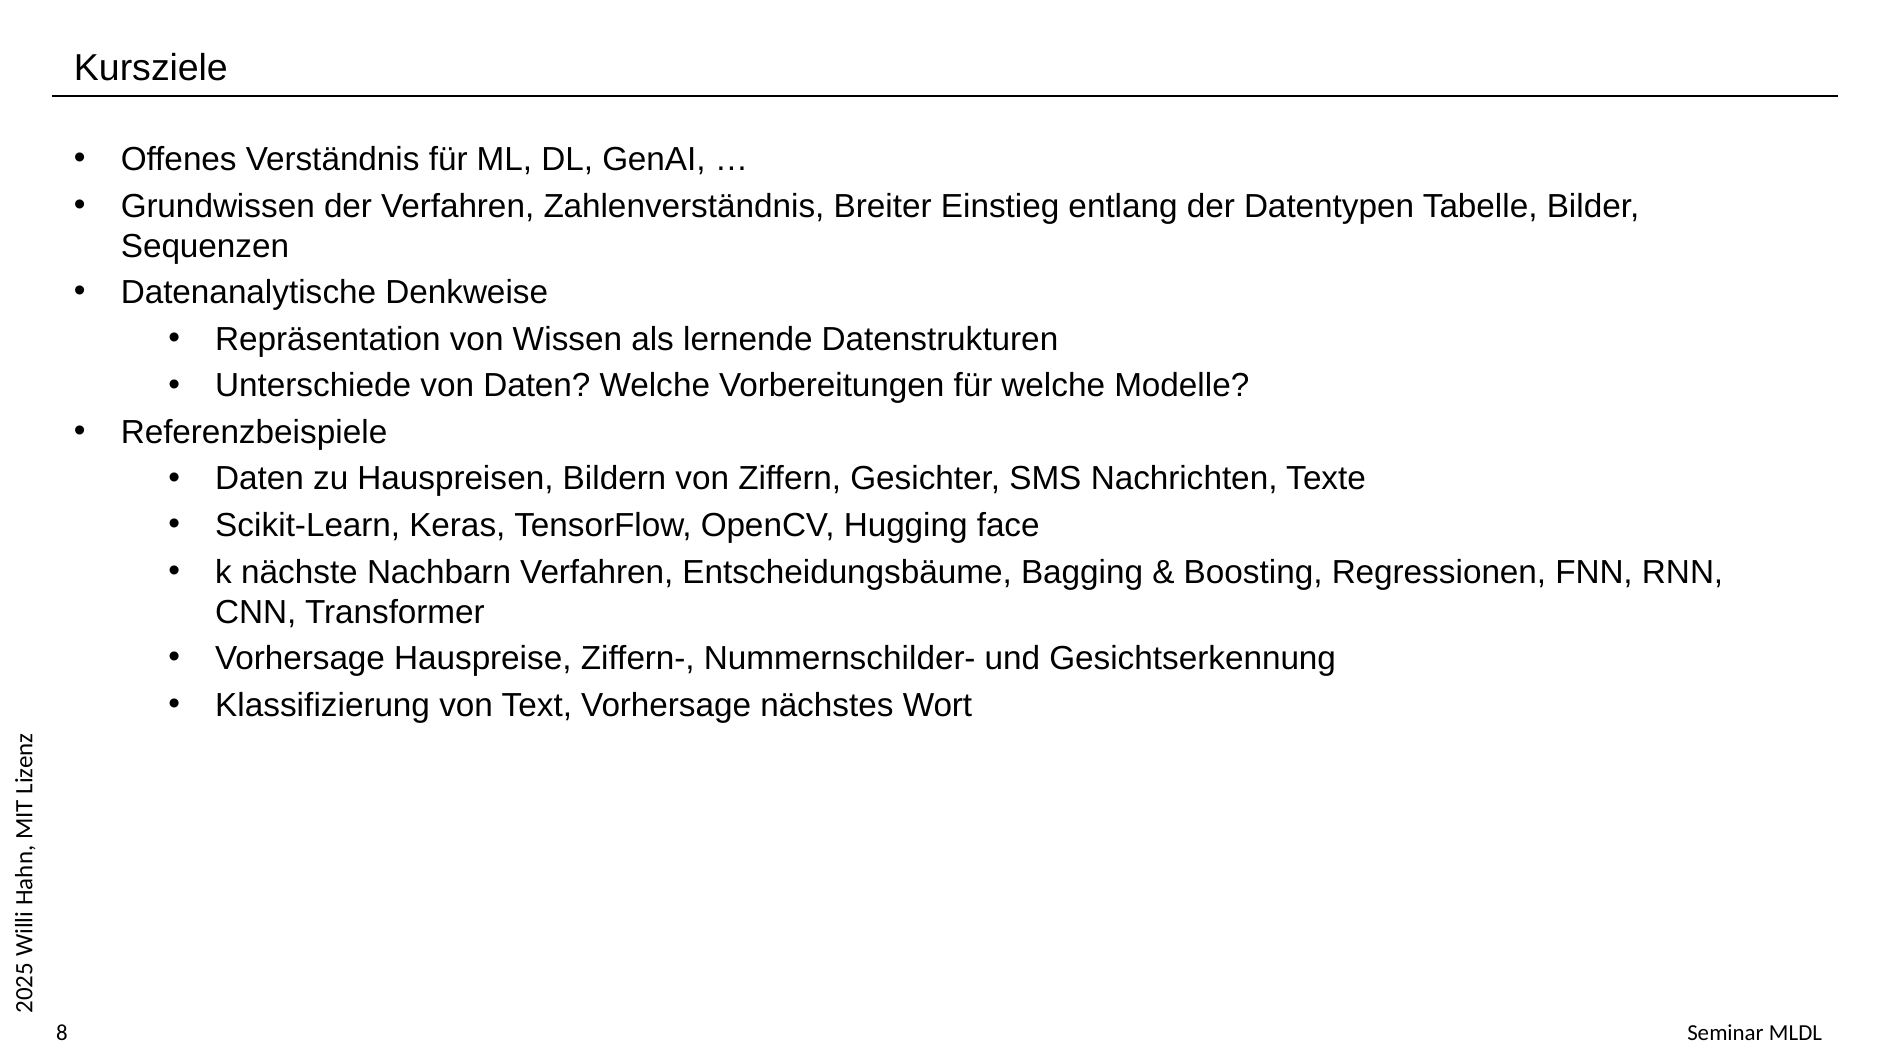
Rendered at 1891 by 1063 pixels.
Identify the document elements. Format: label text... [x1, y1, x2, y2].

list Offenes Verständnis für ML, DL, GenAI, … Grundwissen der Verfahren, Zahlenverständnis, Breiter Einstieg entlang der Datentypen Tabelle, Bilder, Sequenzen Datenanalytische Denkweise Repräsentation von Wissen als lernende Datenstrukturen Unterschiede von Daten? Welche Vorbereitungen für welche Modelle? Referenzbeispiele Daten zu Hauspreisen, Bildern von Ziffern, Gesichter, SMS Nachrichten, Texte Scikit-Learn, Keras, TensorFlow, OpenCV, Hugging face k nächste Nachbarn Verfahren, Entscheidungsbäume, Bagging & Boosting, Regressionen, FNN, RNN, CNN, Transformer Vorhersage Hauspreise, Ziffern-, Nummernschilder- und Gesichtserkennung Klassifizierung von Text, Vorhersage nächstes Wort [59, 129, 1820, 1004]
list Kursziele [59, 35, 1572, 83]
